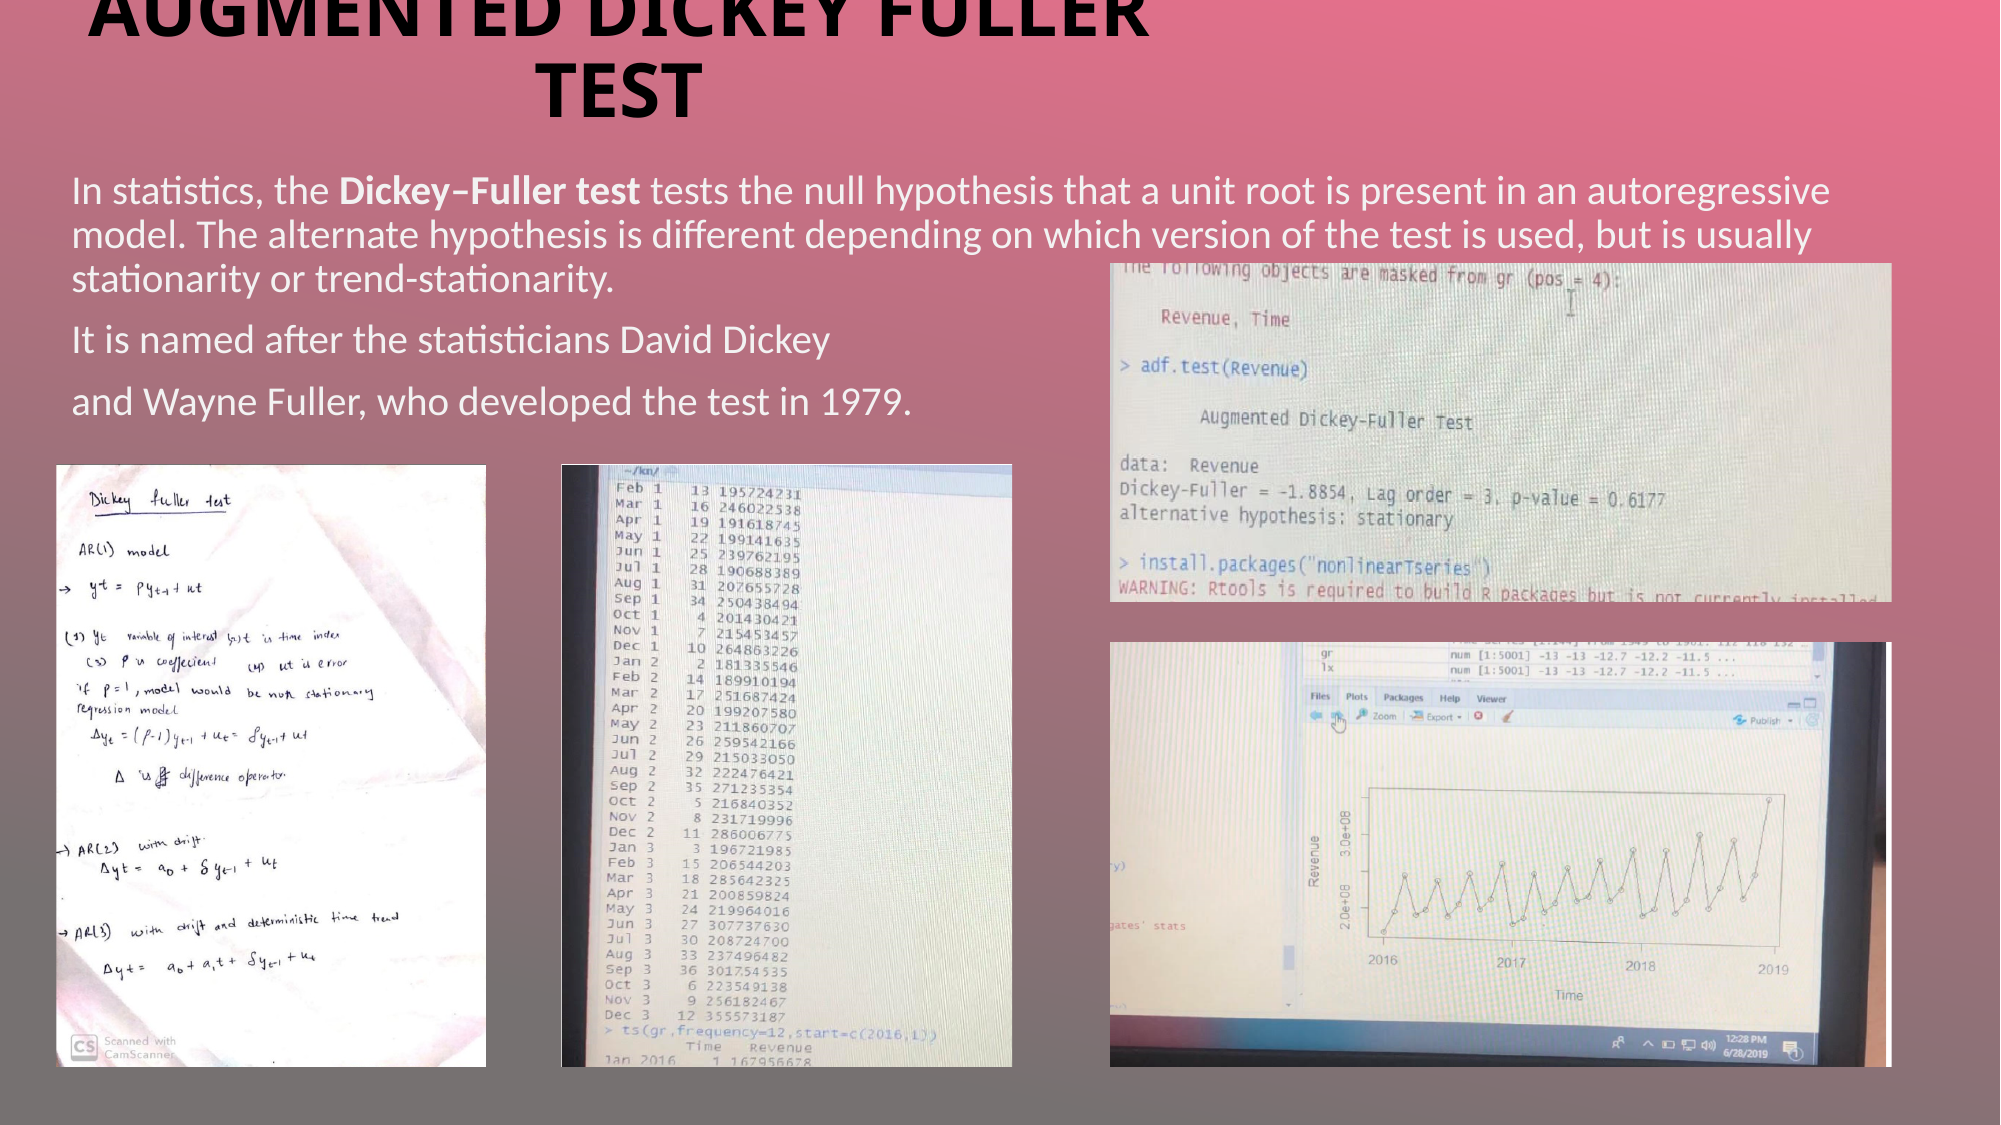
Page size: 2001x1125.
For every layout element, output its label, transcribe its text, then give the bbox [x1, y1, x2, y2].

title AUGMENTED DICKEY FULLER TEST [27, 7, 1212, 142]
picture [1110, 642, 1892, 1067]
subtitle In statistics, the Dickey–Fuller test tests the null hypothesis that a unit root is present in an autoregressive model. The alternate hypothesis is different depending on which version of the test is used, but is usually stationarity or trend-stationarity. It is named after the statisticians David Dickey and Wayne Fuller, who developed the test in 1979. [56, 161, 1940, 434]
picture [1110, 263, 1892, 602]
picture [561, 464, 1013, 1067]
picture [56, 464, 487, 1067]
